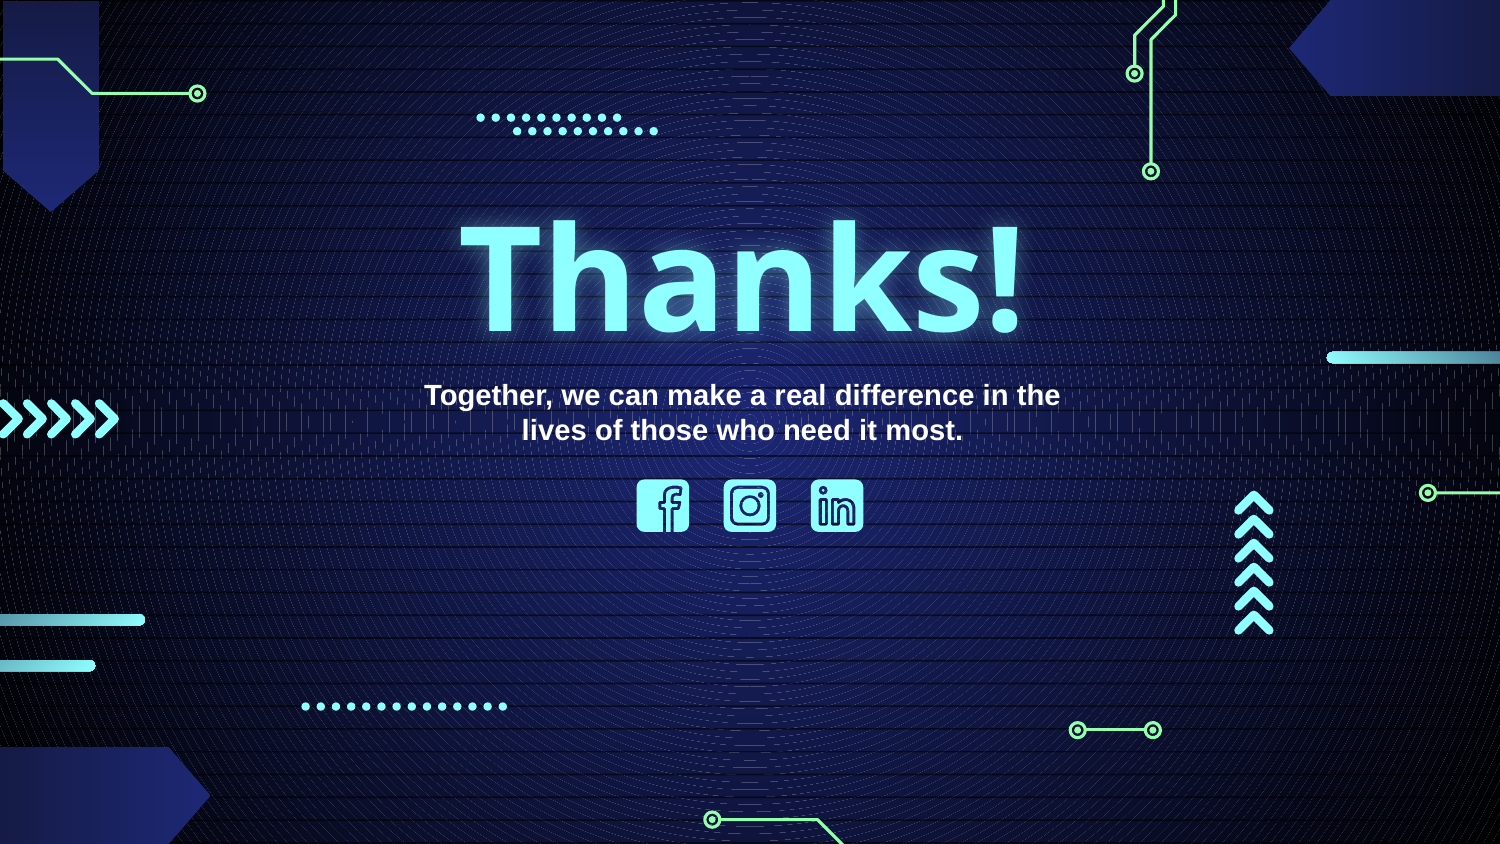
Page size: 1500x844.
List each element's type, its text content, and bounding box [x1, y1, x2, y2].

text_box Thanks! [375, 195, 1110, 352]
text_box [636, 479, 690, 533]
text_box Together, we can make a real difference in the lives of those who need it most. ​ ​ [403, 368, 1082, 524]
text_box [476, 113, 659, 136]
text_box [301, 702, 508, 711]
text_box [723, 479, 777, 533]
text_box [1180, 542, 1327, 583]
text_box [810, 479, 864, 533]
